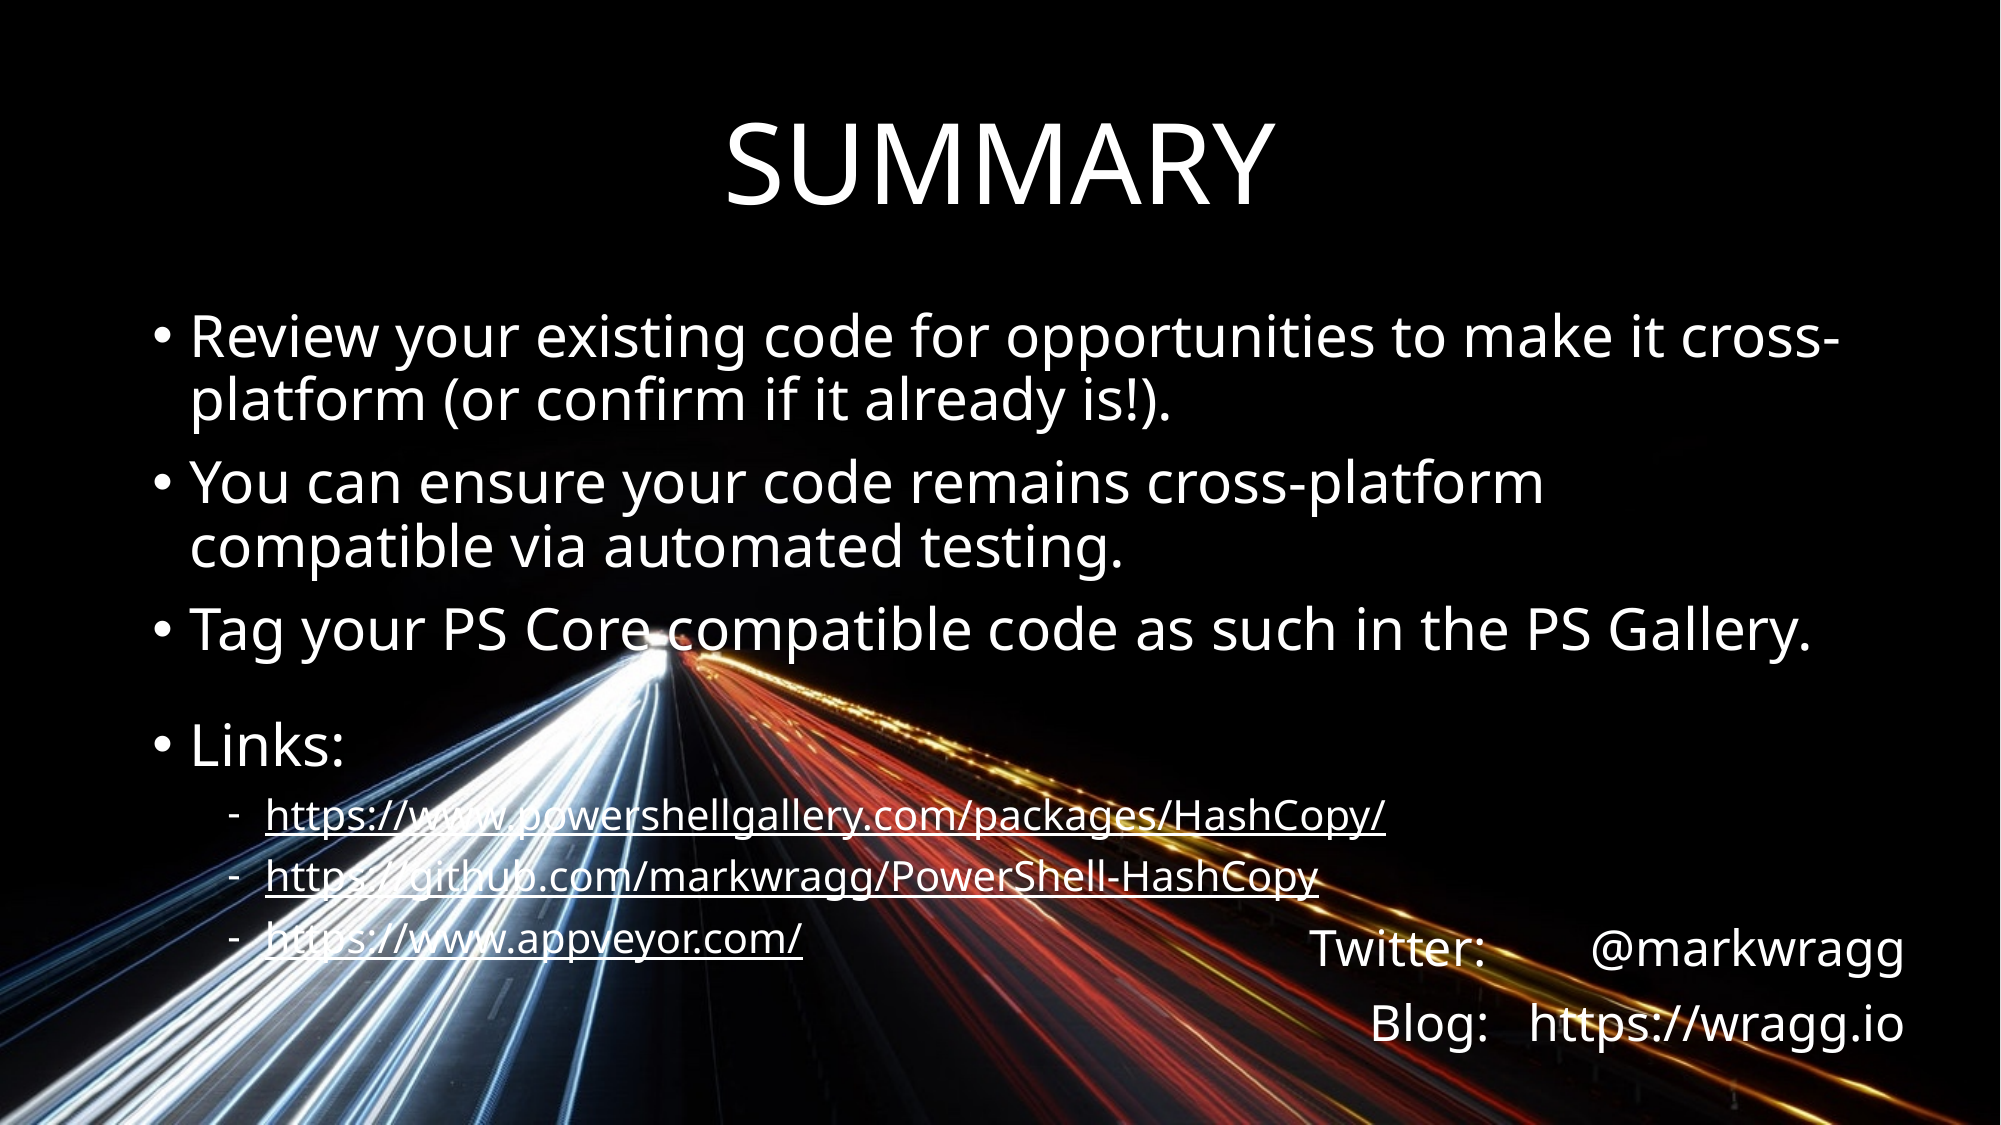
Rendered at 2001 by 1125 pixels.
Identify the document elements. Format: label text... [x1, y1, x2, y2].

text_box Twitter: @markwragg Blog: https://wragg.io [1191, 916, 1922, 1080]
picture [0, 0, 2001, 1125]
list Review your existing code for opportunities to make it cross-platform (or confirm if it already is!). You can ensure your code remains cross-platform compatible via automated testing. Tag your PS Core compatible code as such in the PS Gallery. Links: https://www.powershellgallery.com/packages/HashCopy/ https://github.com/markwragg/PowerShell-HashCopy https://www.appveyor.com/ [137, 299, 1863, 1014]
title SUMMARY [137, 59, 1863, 278]
